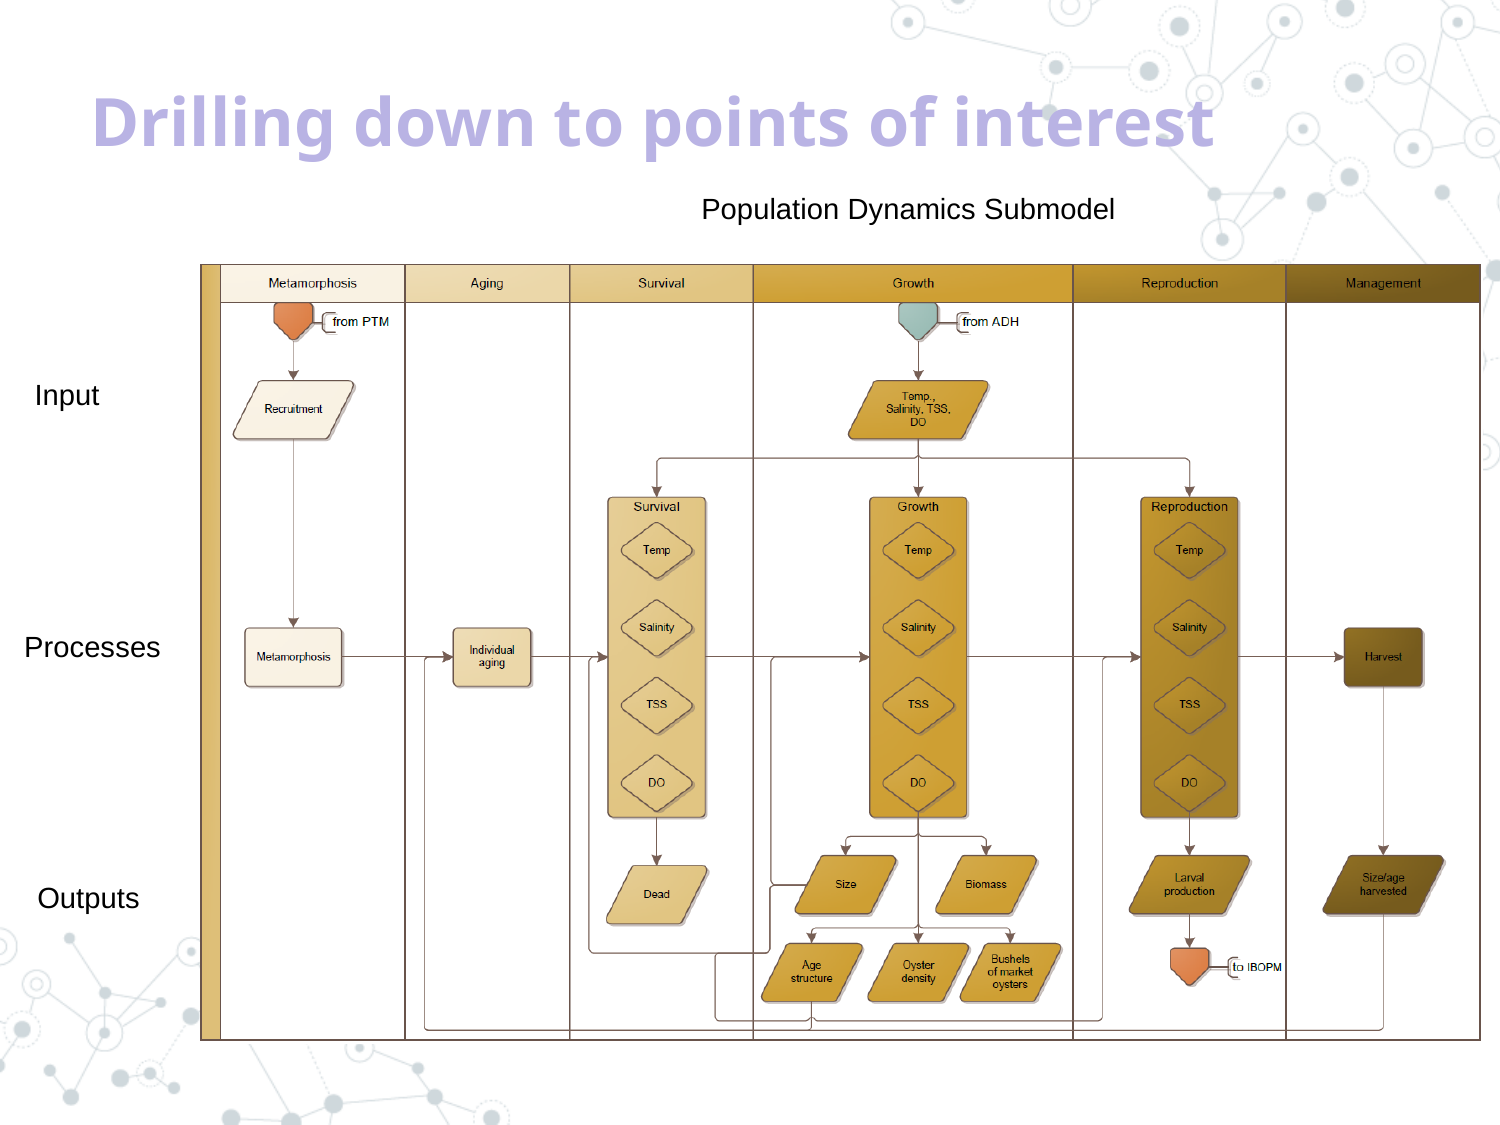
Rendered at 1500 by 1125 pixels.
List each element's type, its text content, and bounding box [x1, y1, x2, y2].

text_box Outputs [22, 871, 155, 922]
picture [0, 0, 1500, 1125]
text_box Input [19, 368, 115, 419]
text_box Population Dynamics Submodel [686, 182, 1131, 233]
title Drilling down to points of interest [75, 3, 1425, 175]
text_box Processes [9, 620, 177, 671]
